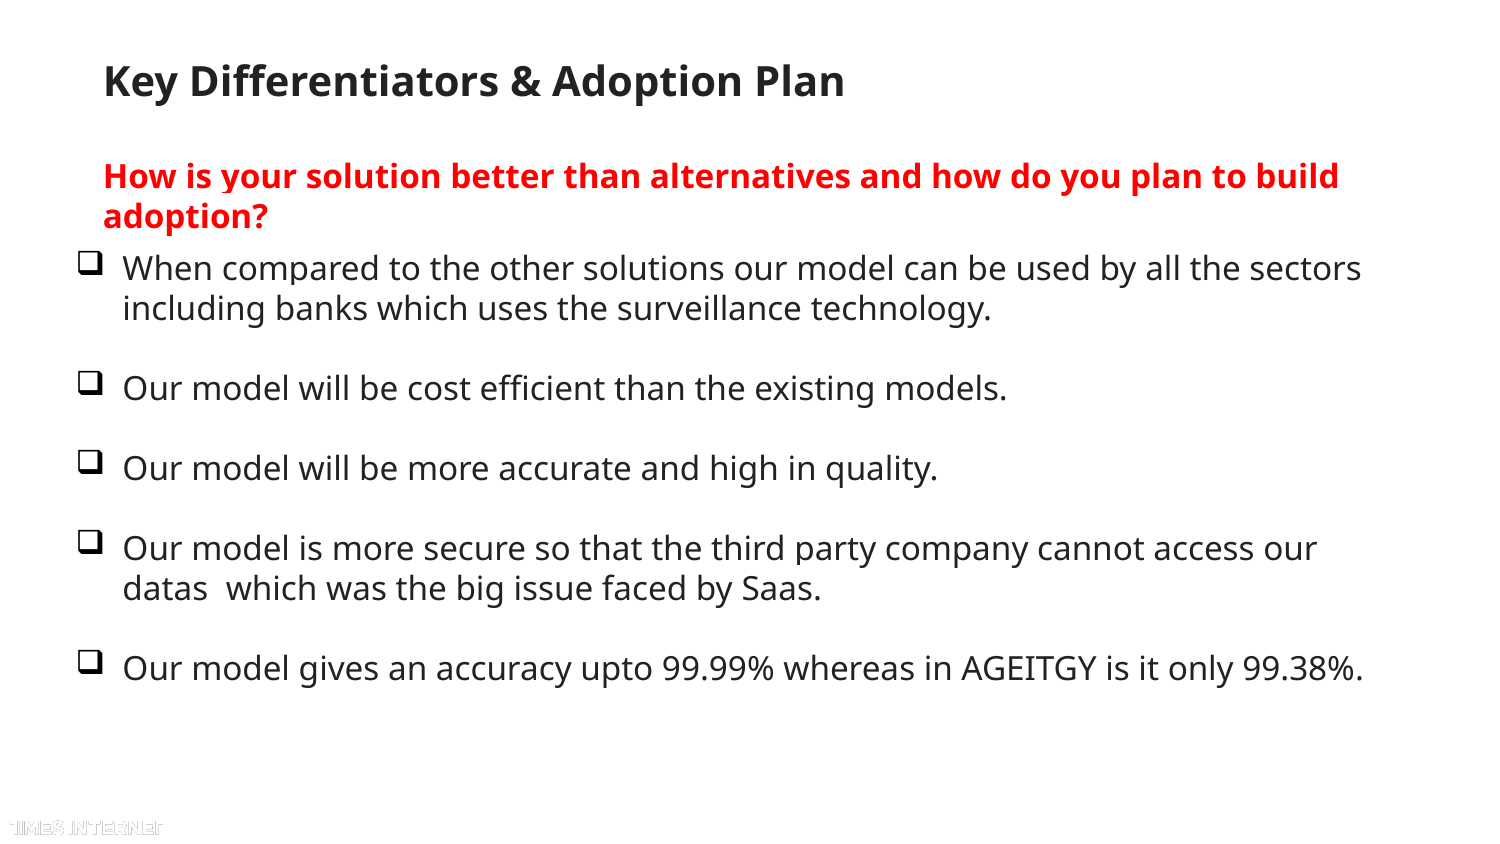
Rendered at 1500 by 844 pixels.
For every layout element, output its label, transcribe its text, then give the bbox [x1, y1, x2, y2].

picture [8, 818, 164, 837]
text_box When compared to the other solutions our model can be used by all the sectors including banks which uses the surveillance technology. Our model will be cost efficient than the existing models. Our model will be more accurate and high in quality. Our model is more secure so that the third party company cannot access our datas which was the big issue faced by Saas. Our model gives an accuracy upto 99.99% whereas in AGEITGY is it only 99.38%. [60, 232, 1413, 820]
title Key Differentiators & Adoption Plan How is your solution better than alternatives and how do you plan to build adoption? [87, 40, 1440, 233]
